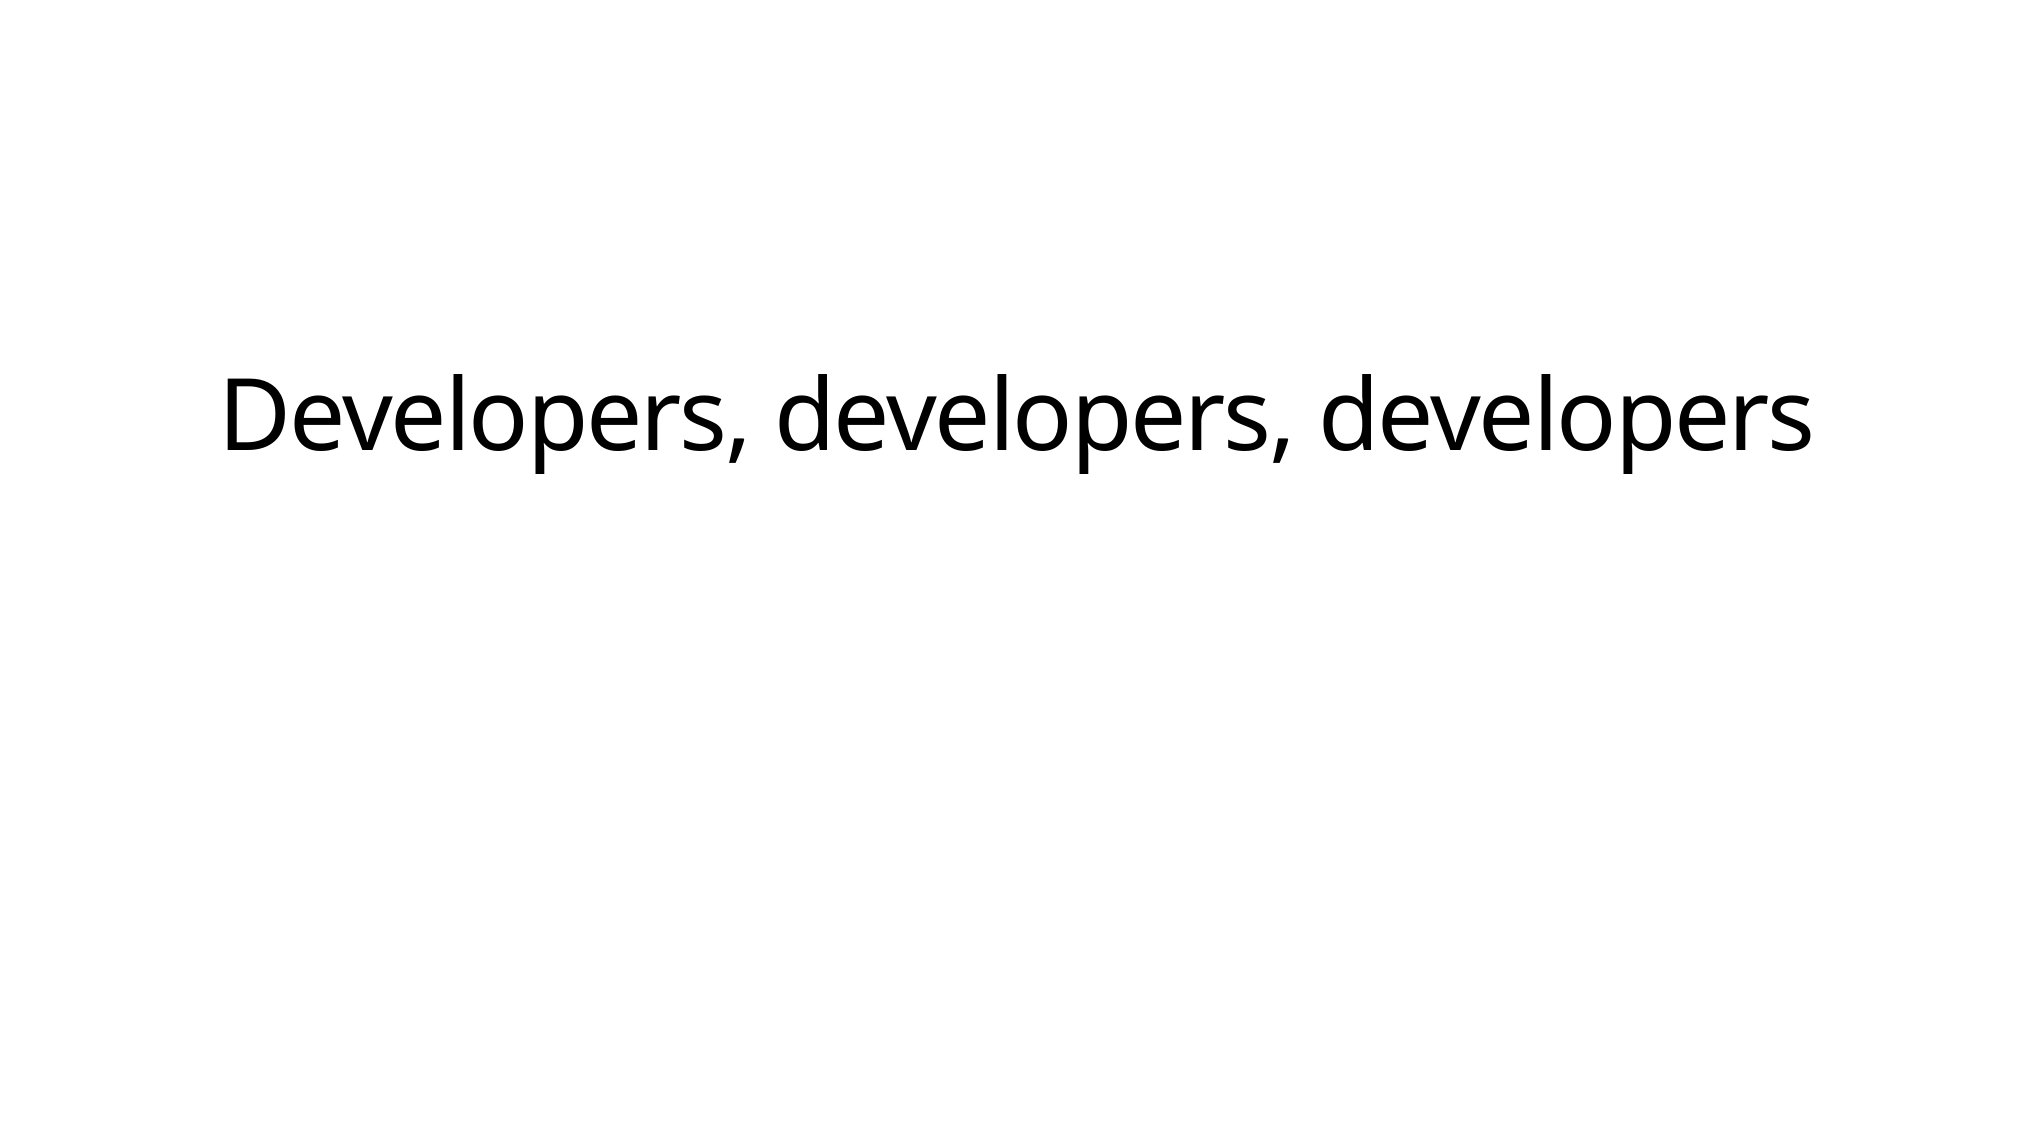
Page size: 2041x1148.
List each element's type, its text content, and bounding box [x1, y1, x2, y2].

title Developers, developers, developers [195, 348, 1846, 649]
